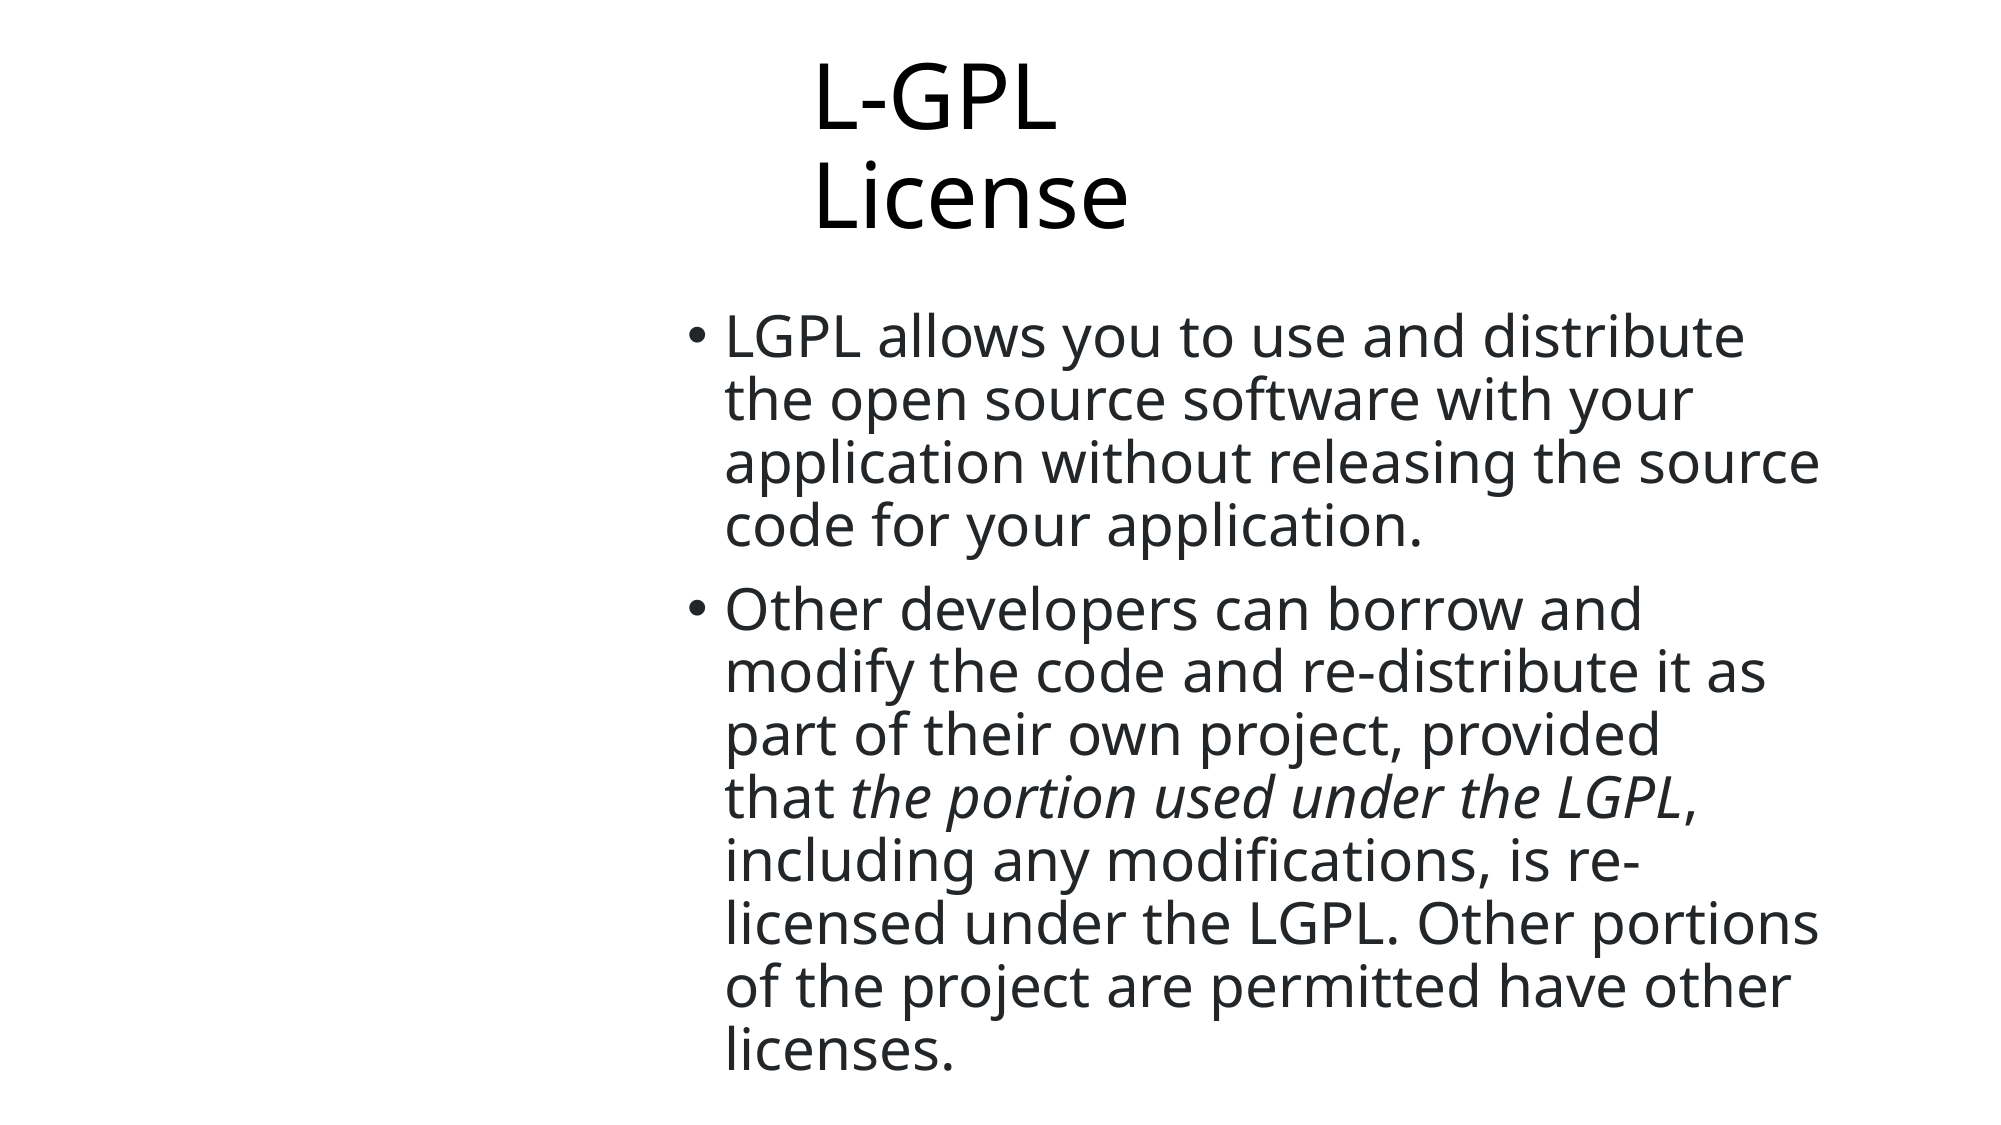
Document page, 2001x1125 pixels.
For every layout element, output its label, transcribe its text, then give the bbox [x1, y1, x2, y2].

list LGPL allows you to use and distribute the open source software with your application without releasing the source code for your application. Other developers can borrow and modify the code and re-distribute it as part of their own project, provided that the portion used under the LGPL, including any modifications, is re-licensed under the LGPL. Other portions of the project are permitted have other licenses. [672, 299, 1863, 1014]
title L-GPL License [796, 40, 1377, 259]
